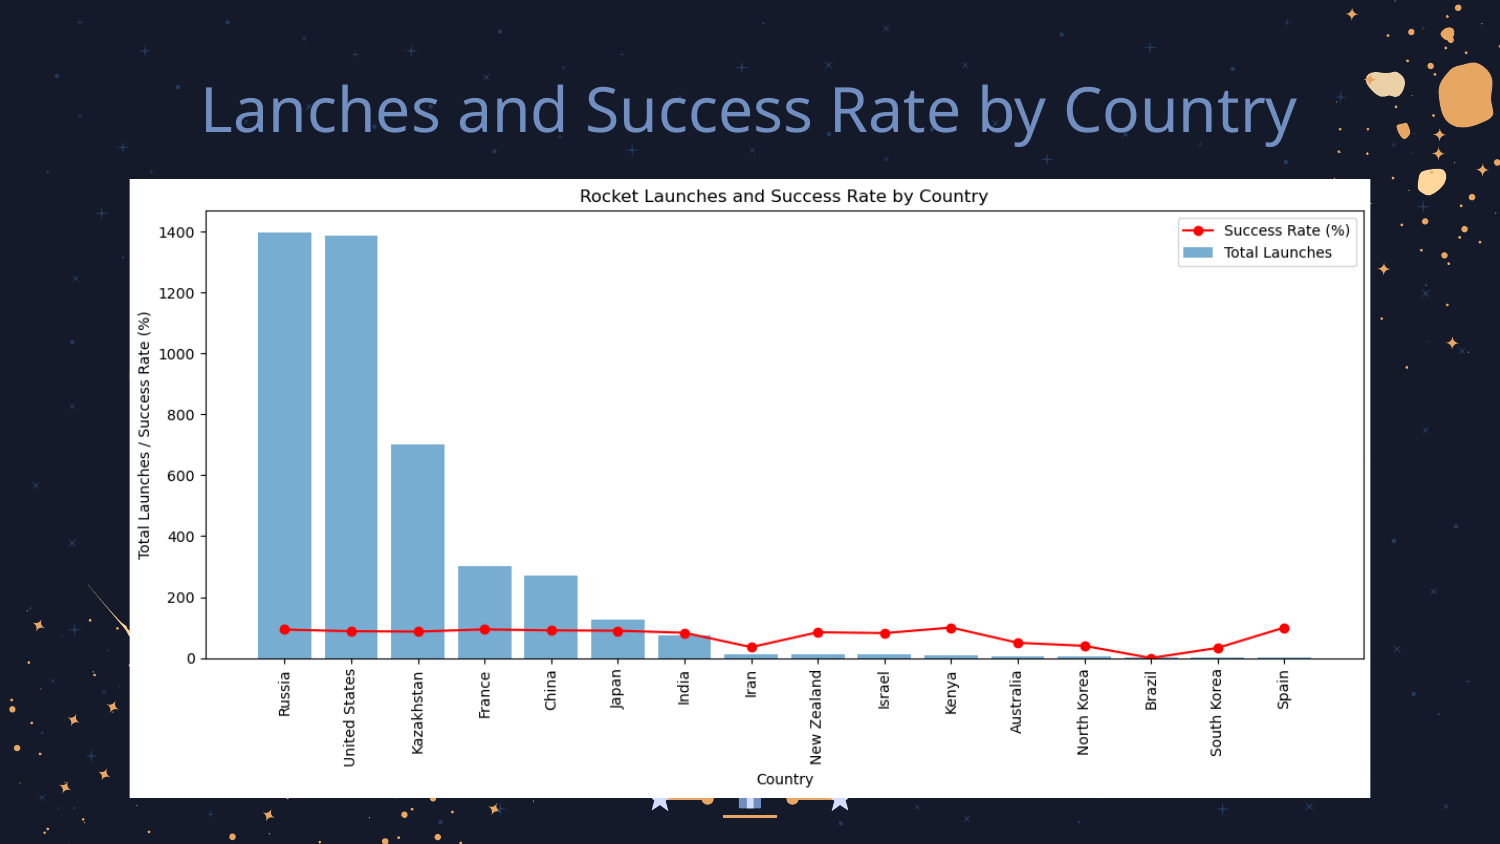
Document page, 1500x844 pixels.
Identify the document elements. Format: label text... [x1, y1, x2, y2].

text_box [722, 806, 778, 817]
picture [129, 178, 1371, 798]
text_box [856, 806, 861, 817]
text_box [792, 806, 853, 812]
text_box [639, 806, 644, 817]
title Lanches and Success Rate by Country [116, 61, 1383, 155]
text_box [647, 806, 708, 812]
